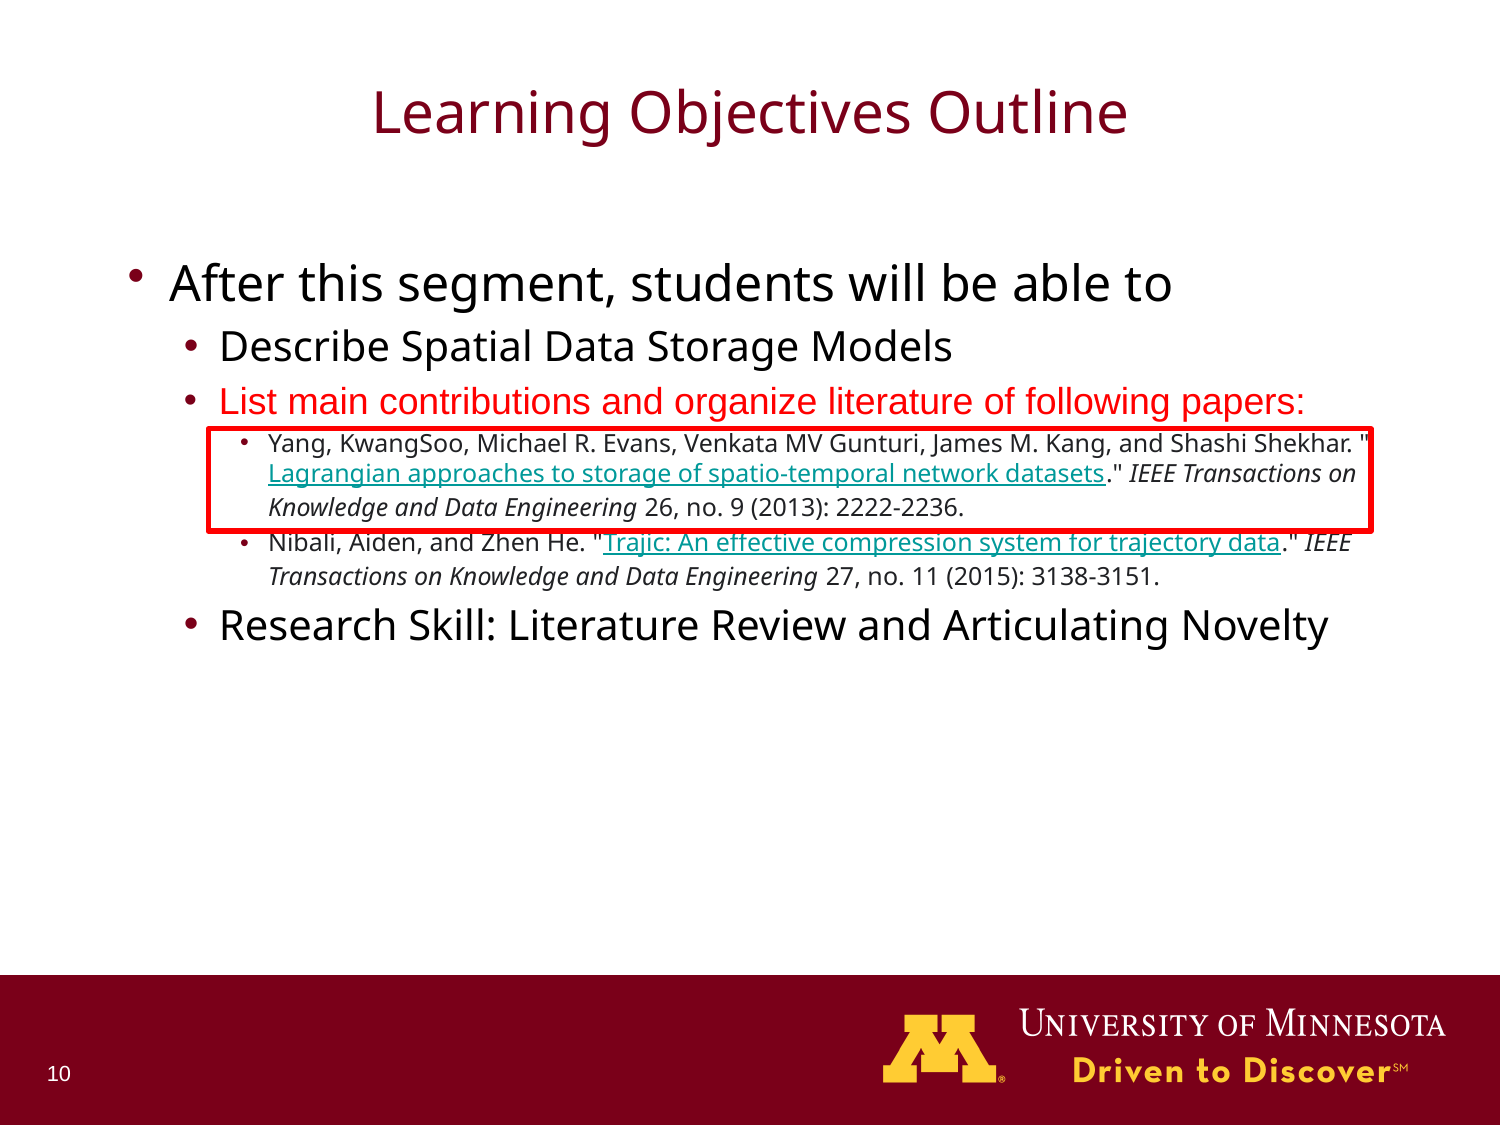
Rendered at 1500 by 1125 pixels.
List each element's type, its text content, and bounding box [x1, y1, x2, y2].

picture [0, 975, 1500, 1125]
title Learning Objectives Outline [112, 45, 1388, 174]
slide_number 10 [30, 1042, 86, 1103]
text_box [208, 428, 1372, 532]
list After this segment, students will be able to Describe Spatial Data Storage Models List main contributions and organize literature of following papers: Yang, KwangSoo, Michael R. Evans, Venkata MV Gunturi, James M. Kang, and Shashi Shekhar. "Lagrangian approaches to storage of spatio-temporal network datasets." IEEE Transactions on Knowledge and Data Engineering 26, no. 9 (2013): 2222-2236. Nibali, Aiden, and Zhen He. "Trajic: An effective compression system for trajectory data." IEEE Transactions on Knowledge and Data Engineering 27, no. 11 (2015): 3138-3151. Research Skill: Literature Review and Articulating Novelty [112, 243, 1388, 938]
